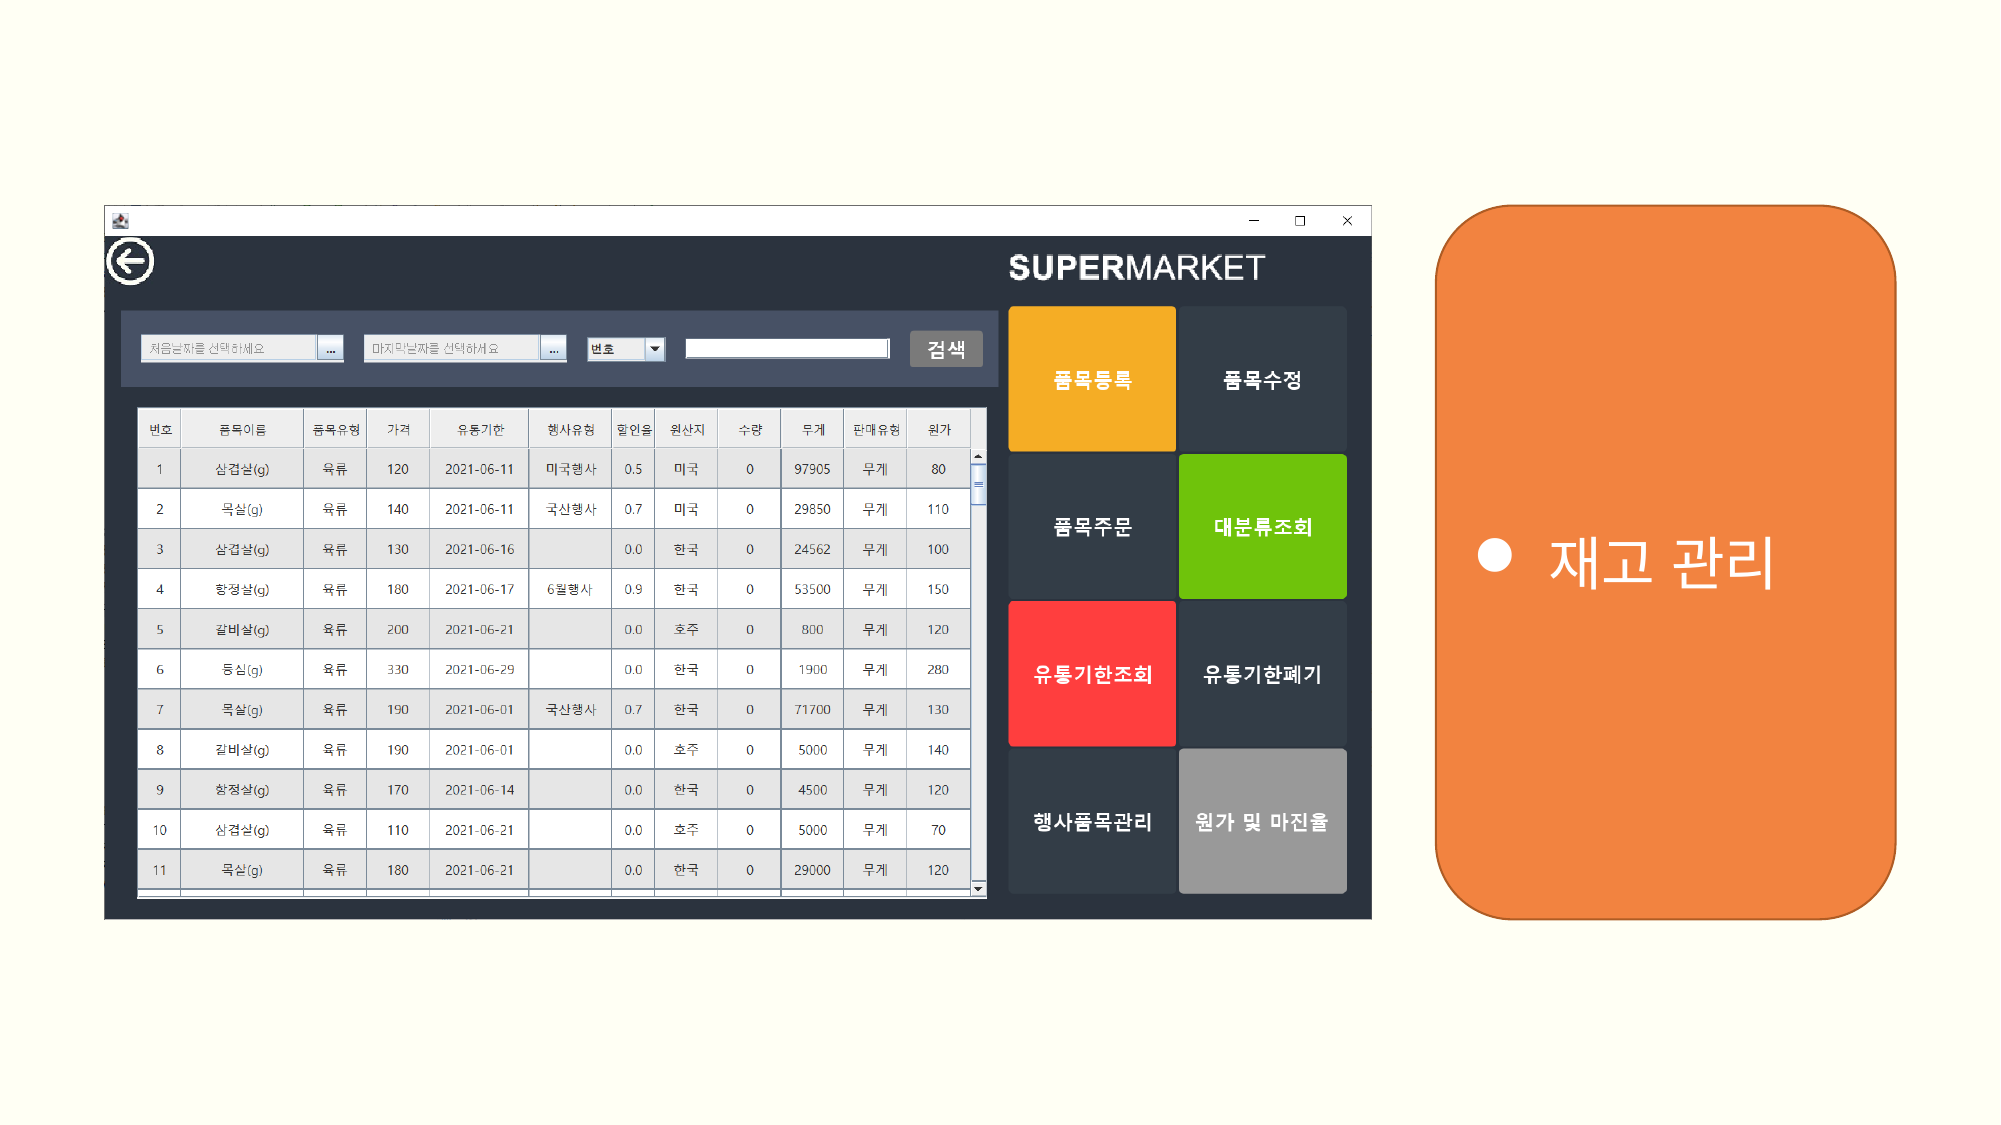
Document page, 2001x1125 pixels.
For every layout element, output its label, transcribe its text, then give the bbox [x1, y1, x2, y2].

text_box 재고 관리 [1434, 204, 1897, 921]
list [104, 205, 1372, 920]
